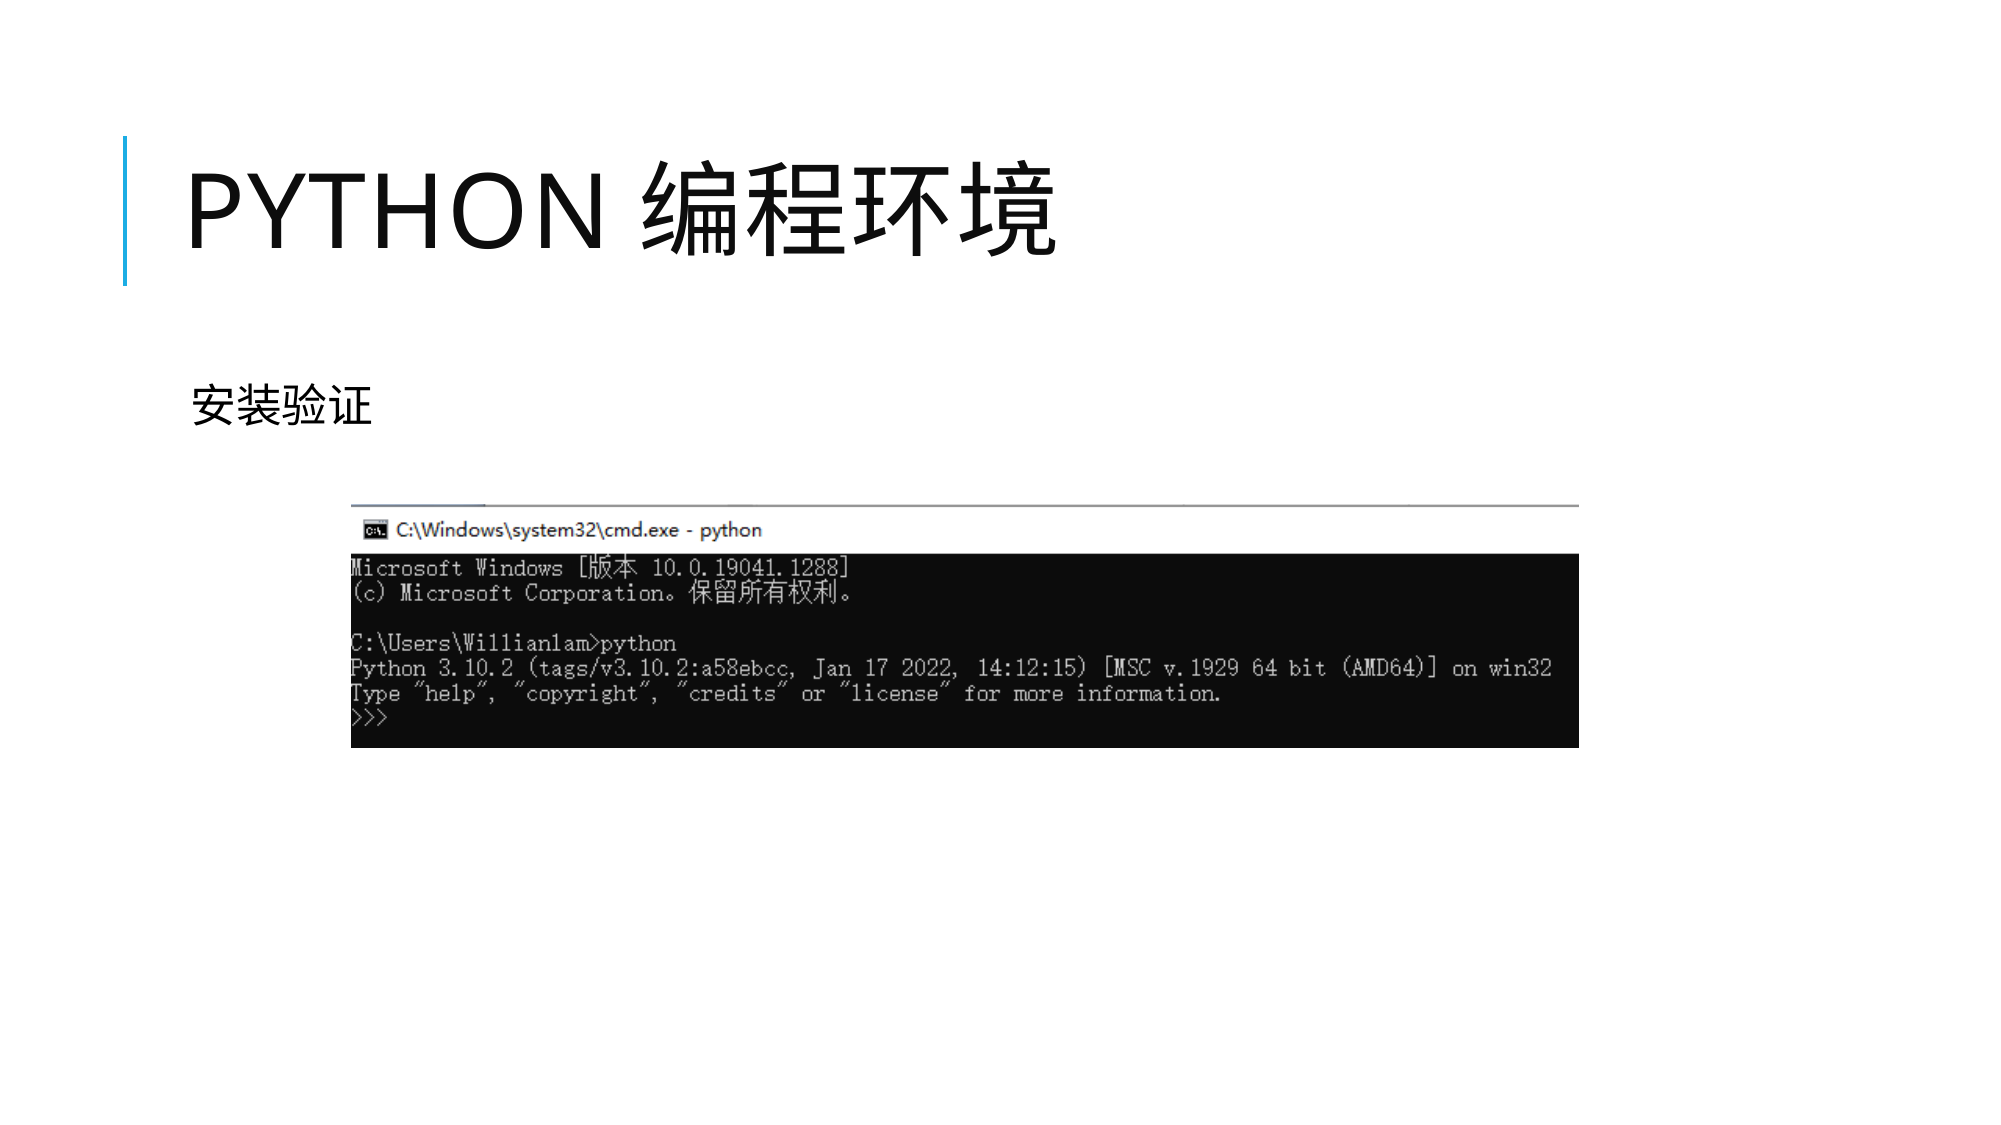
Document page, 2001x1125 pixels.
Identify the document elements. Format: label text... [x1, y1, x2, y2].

title Python编程环境 [168, 96, 1763, 342]
list 安装验证 [168, 375, 1763, 1035]
picture [351, 504, 1579, 749]
